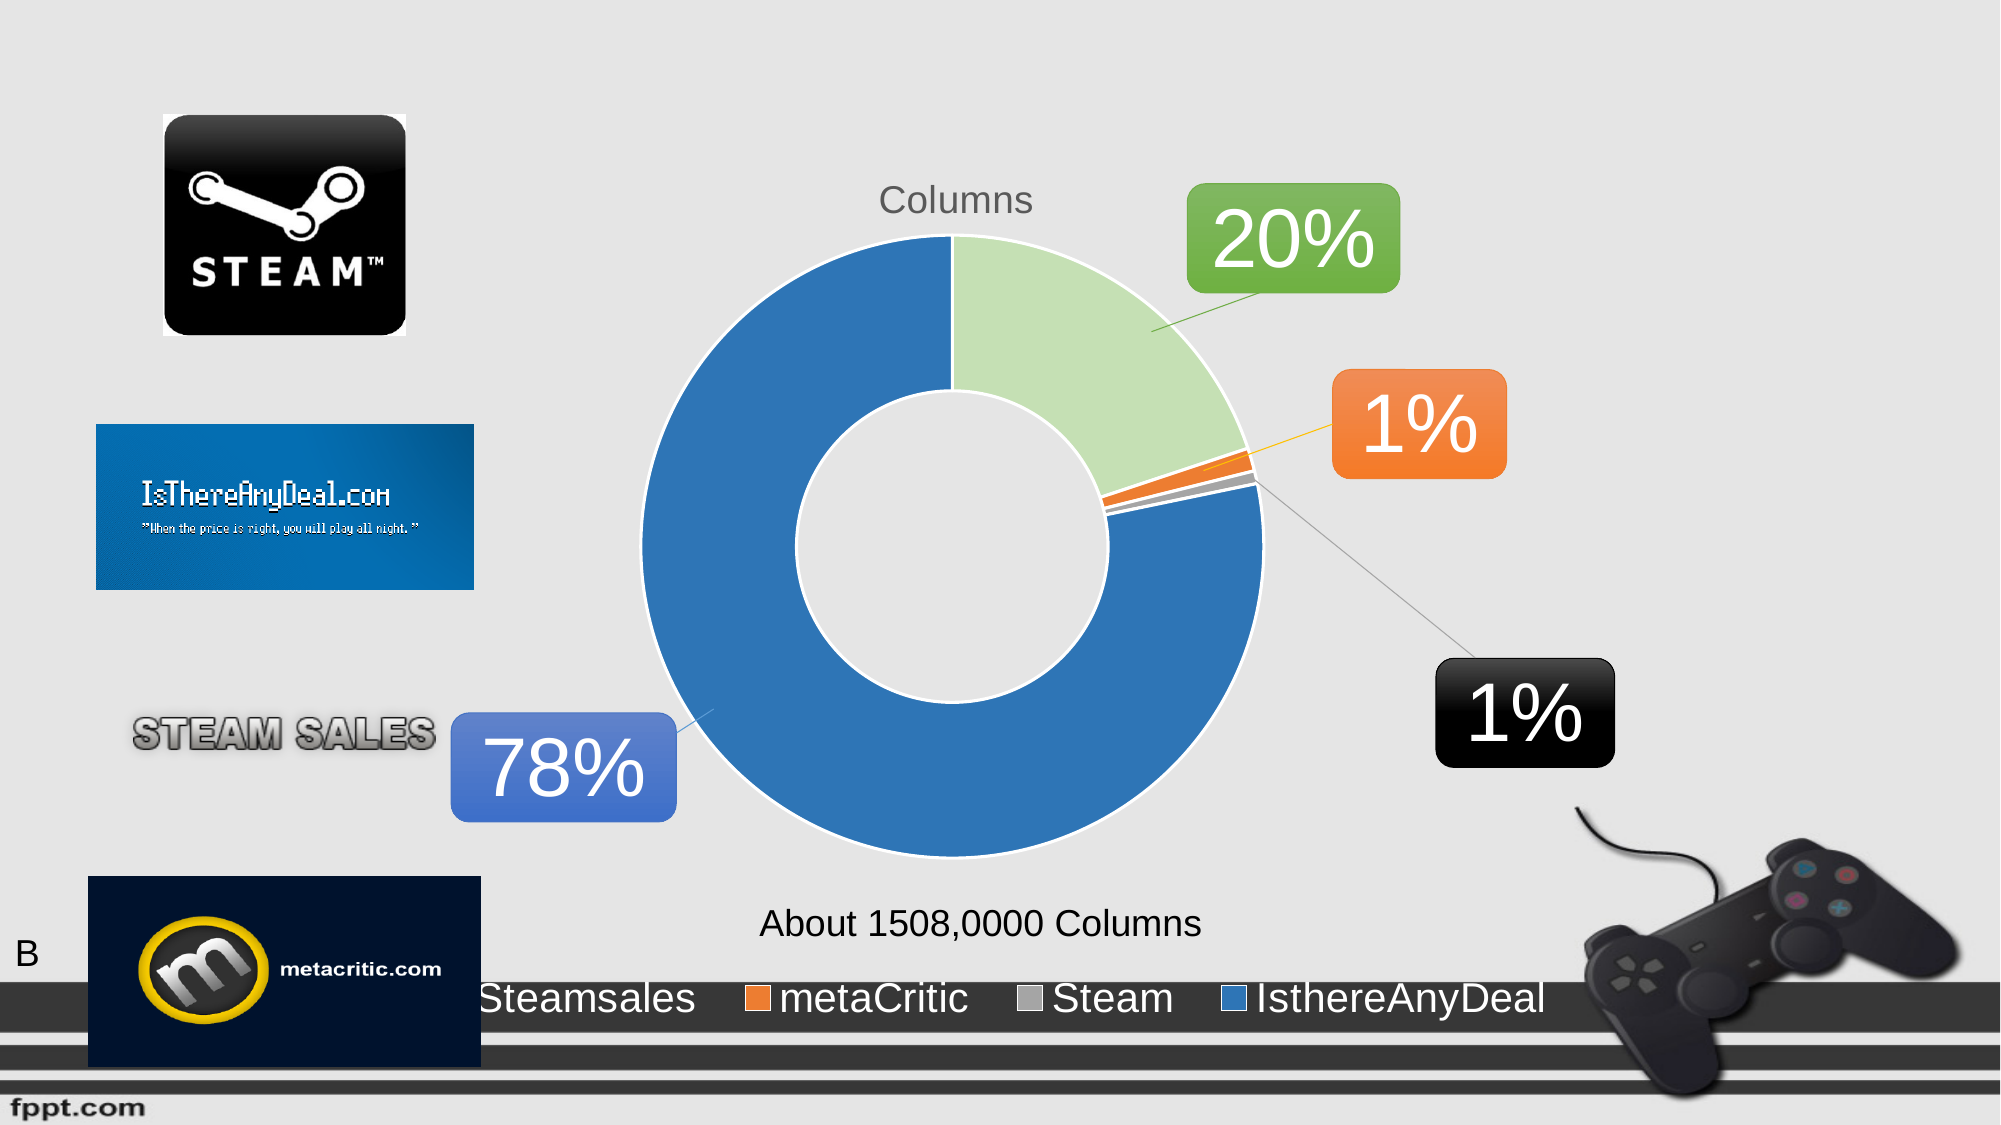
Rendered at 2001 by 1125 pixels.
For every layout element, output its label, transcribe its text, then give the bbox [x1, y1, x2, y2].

text_box B [0, 921, 61, 982]
chart [96, 145, 1896, 1035]
picture [0, 0, 2001, 1125]
